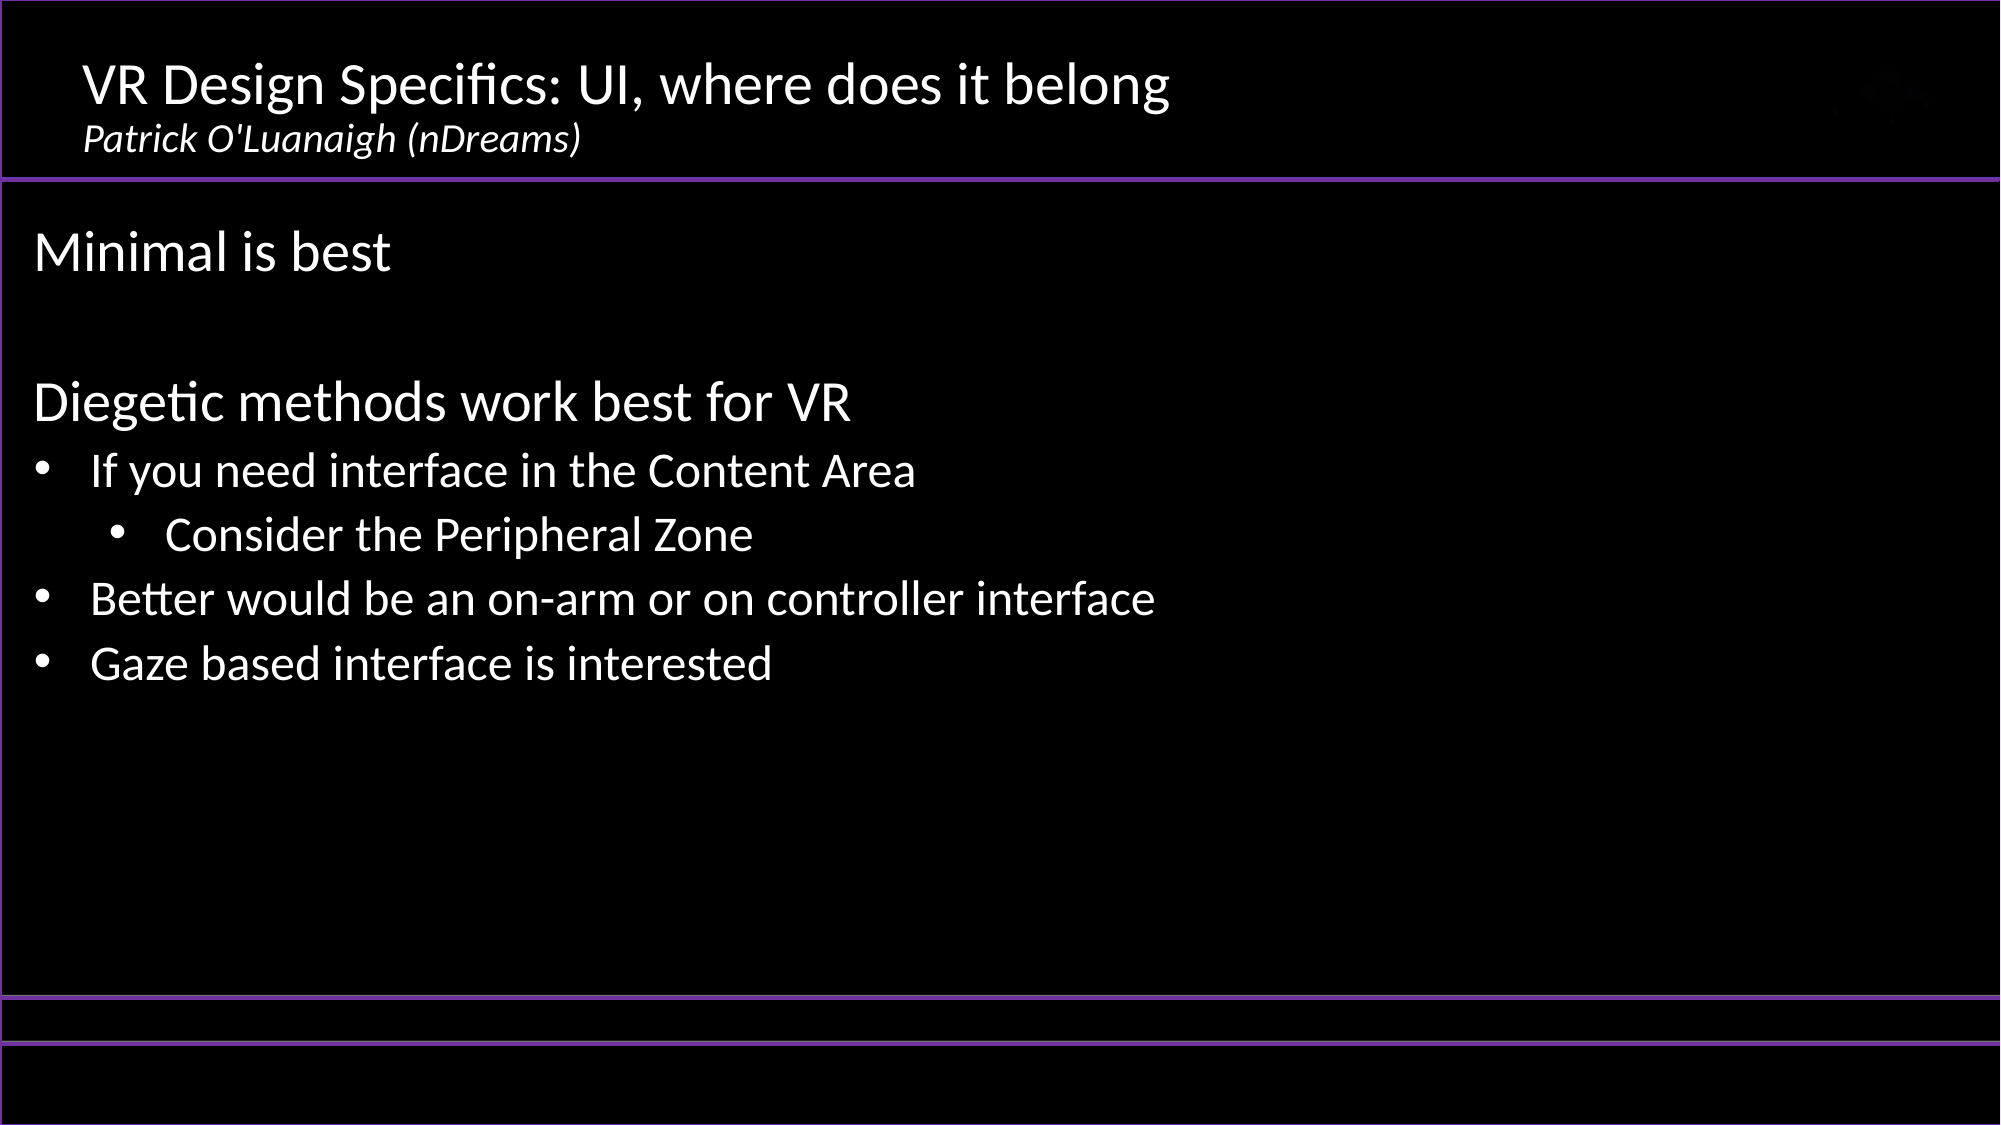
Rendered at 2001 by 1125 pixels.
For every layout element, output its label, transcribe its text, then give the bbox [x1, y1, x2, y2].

text_box Minimal is best Diegetic methods work best for VR If you need interface in the Content Area Consider the Peripheral Zone Better would be an on-arm or on controller interface Gaze based interface is interested [18, 201, 1952, 751]
picture [0, 0, 2001, 1125]
title VR Design Specifics: UI, where does it belong Patrick O'Luanaigh (nDreams) [67, 45, 1793, 170]
